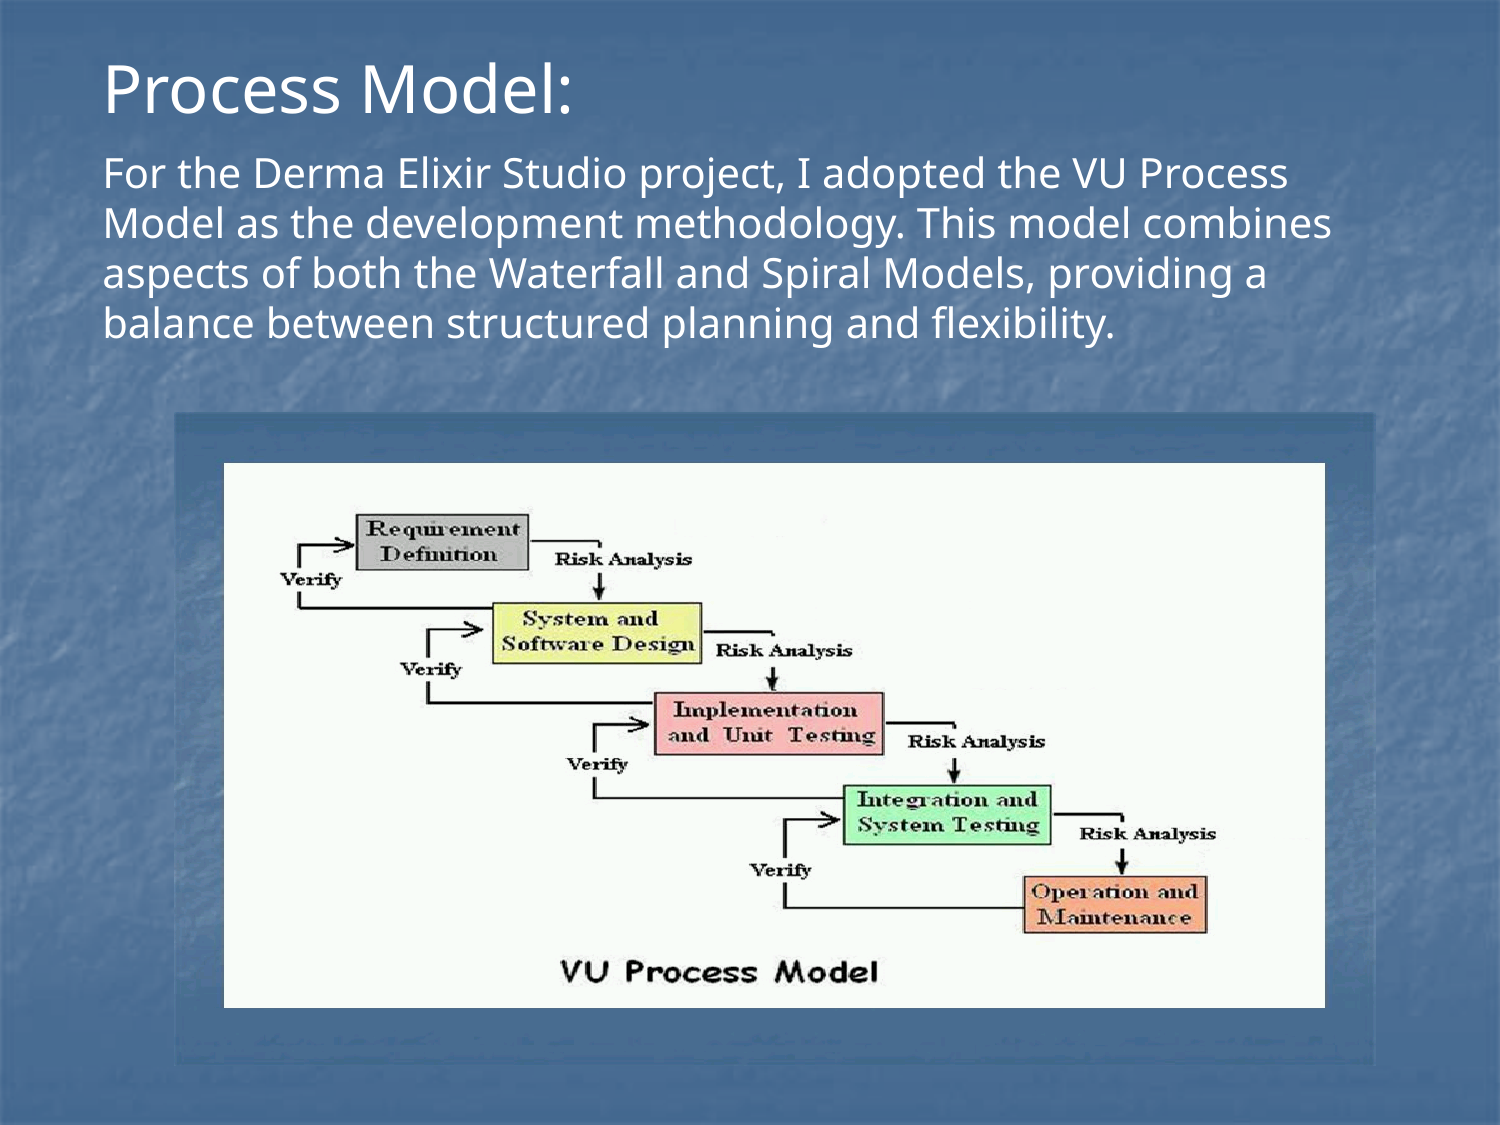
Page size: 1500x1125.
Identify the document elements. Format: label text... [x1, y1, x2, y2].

text_box Process Model: For the Derma Elixir Studio project, I adopted the VU Process Model as the development methodology. This model combines aspects of both the Waterfall and Spiral Models, providing a balance between structured planning and flexibility. [87, 39, 1413, 1105]
picture [174, 412, 1376, 1066]
